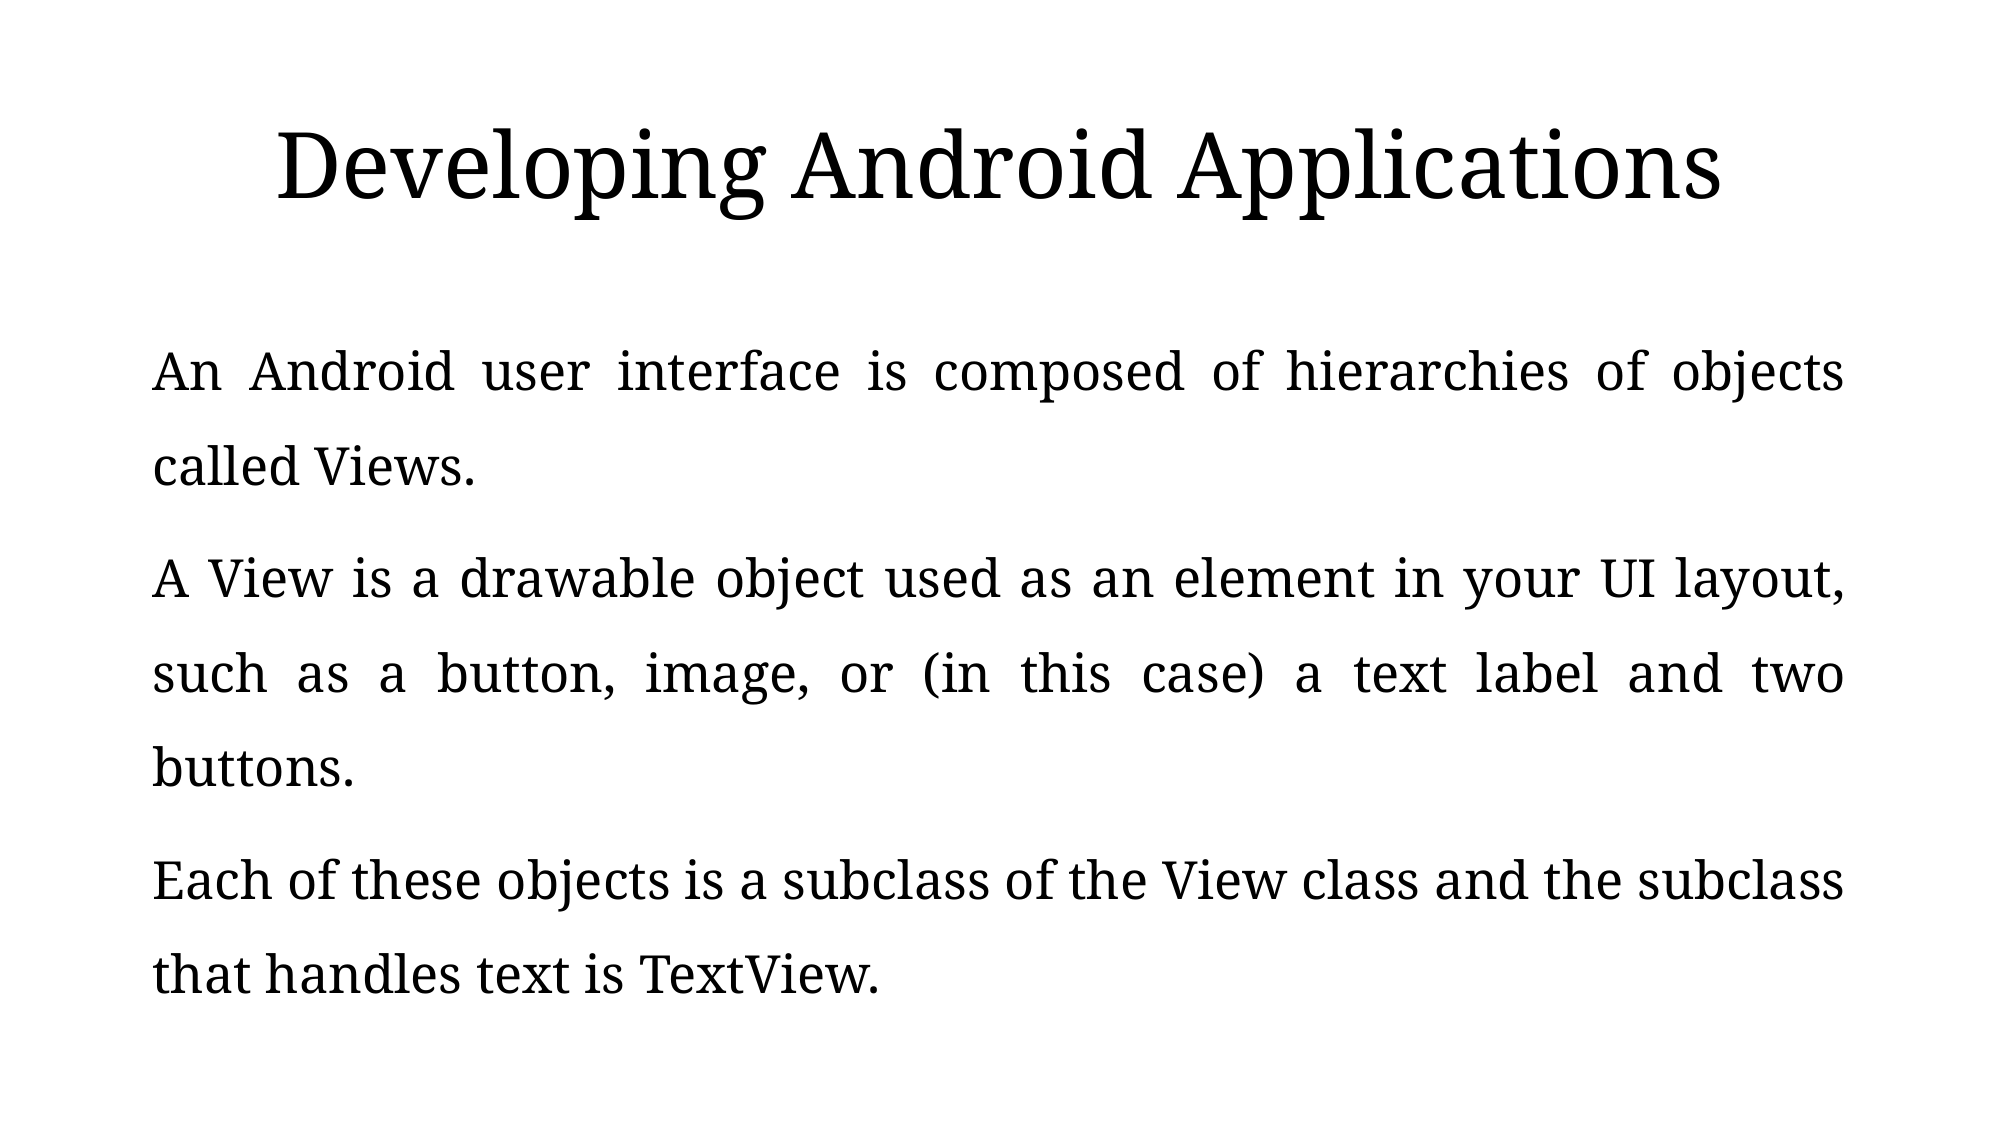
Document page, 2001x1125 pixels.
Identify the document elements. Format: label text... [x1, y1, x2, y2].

title Developing Android Applications [137, 59, 1863, 278]
list An Android user interface is composed of hierarchies of objects called Views. A View is a drawable object used as an element in your UI layout, such as a button, image, or (in this case) a text label and two buttons. Each of these objects is a subclass of the View class and the subclass that handles text is TextView. [137, 299, 1863, 1014]
